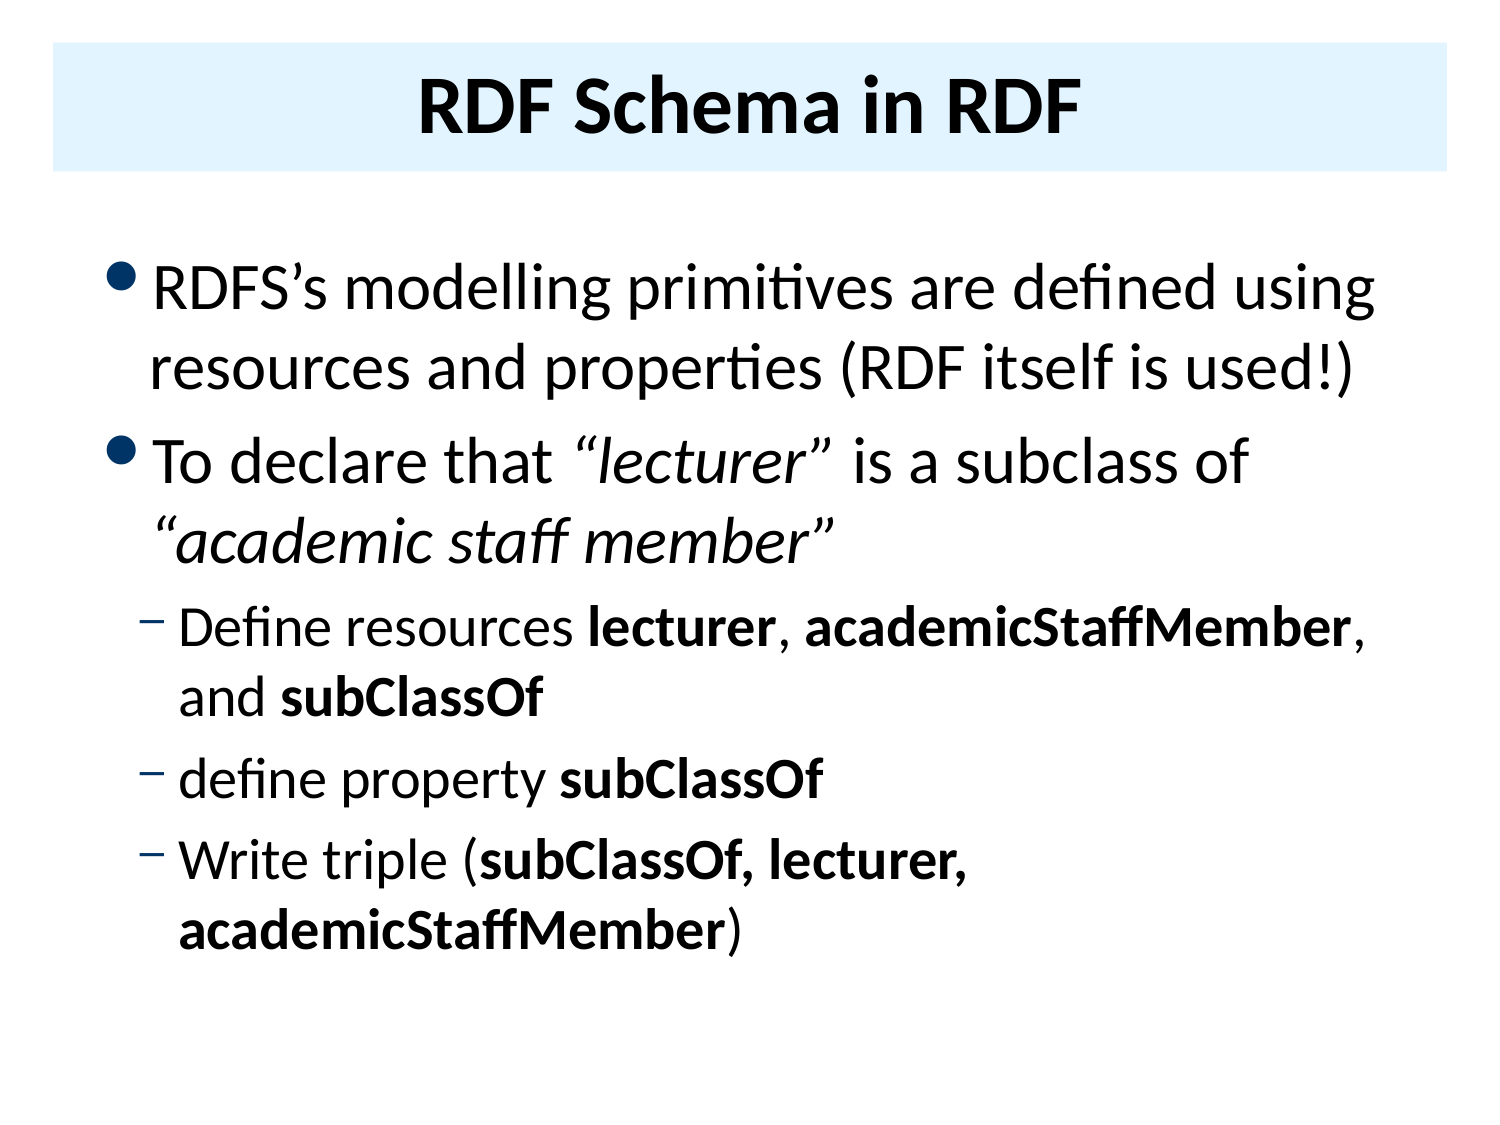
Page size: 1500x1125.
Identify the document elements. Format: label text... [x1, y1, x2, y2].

list RDFS’s modelling primitives are defined using resources and properties (RDF itself is used!) To declare that “lecturer” is a subclass of “academic staff member” Define resources lecturer, academicStaffMember, and subClassOf define property subClassOf Write triple (subClassOf, lecturer, academicStaffMember) [87, 235, 1483, 1024]
title RDF Schema in RDF [53, 42, 1447, 172]
